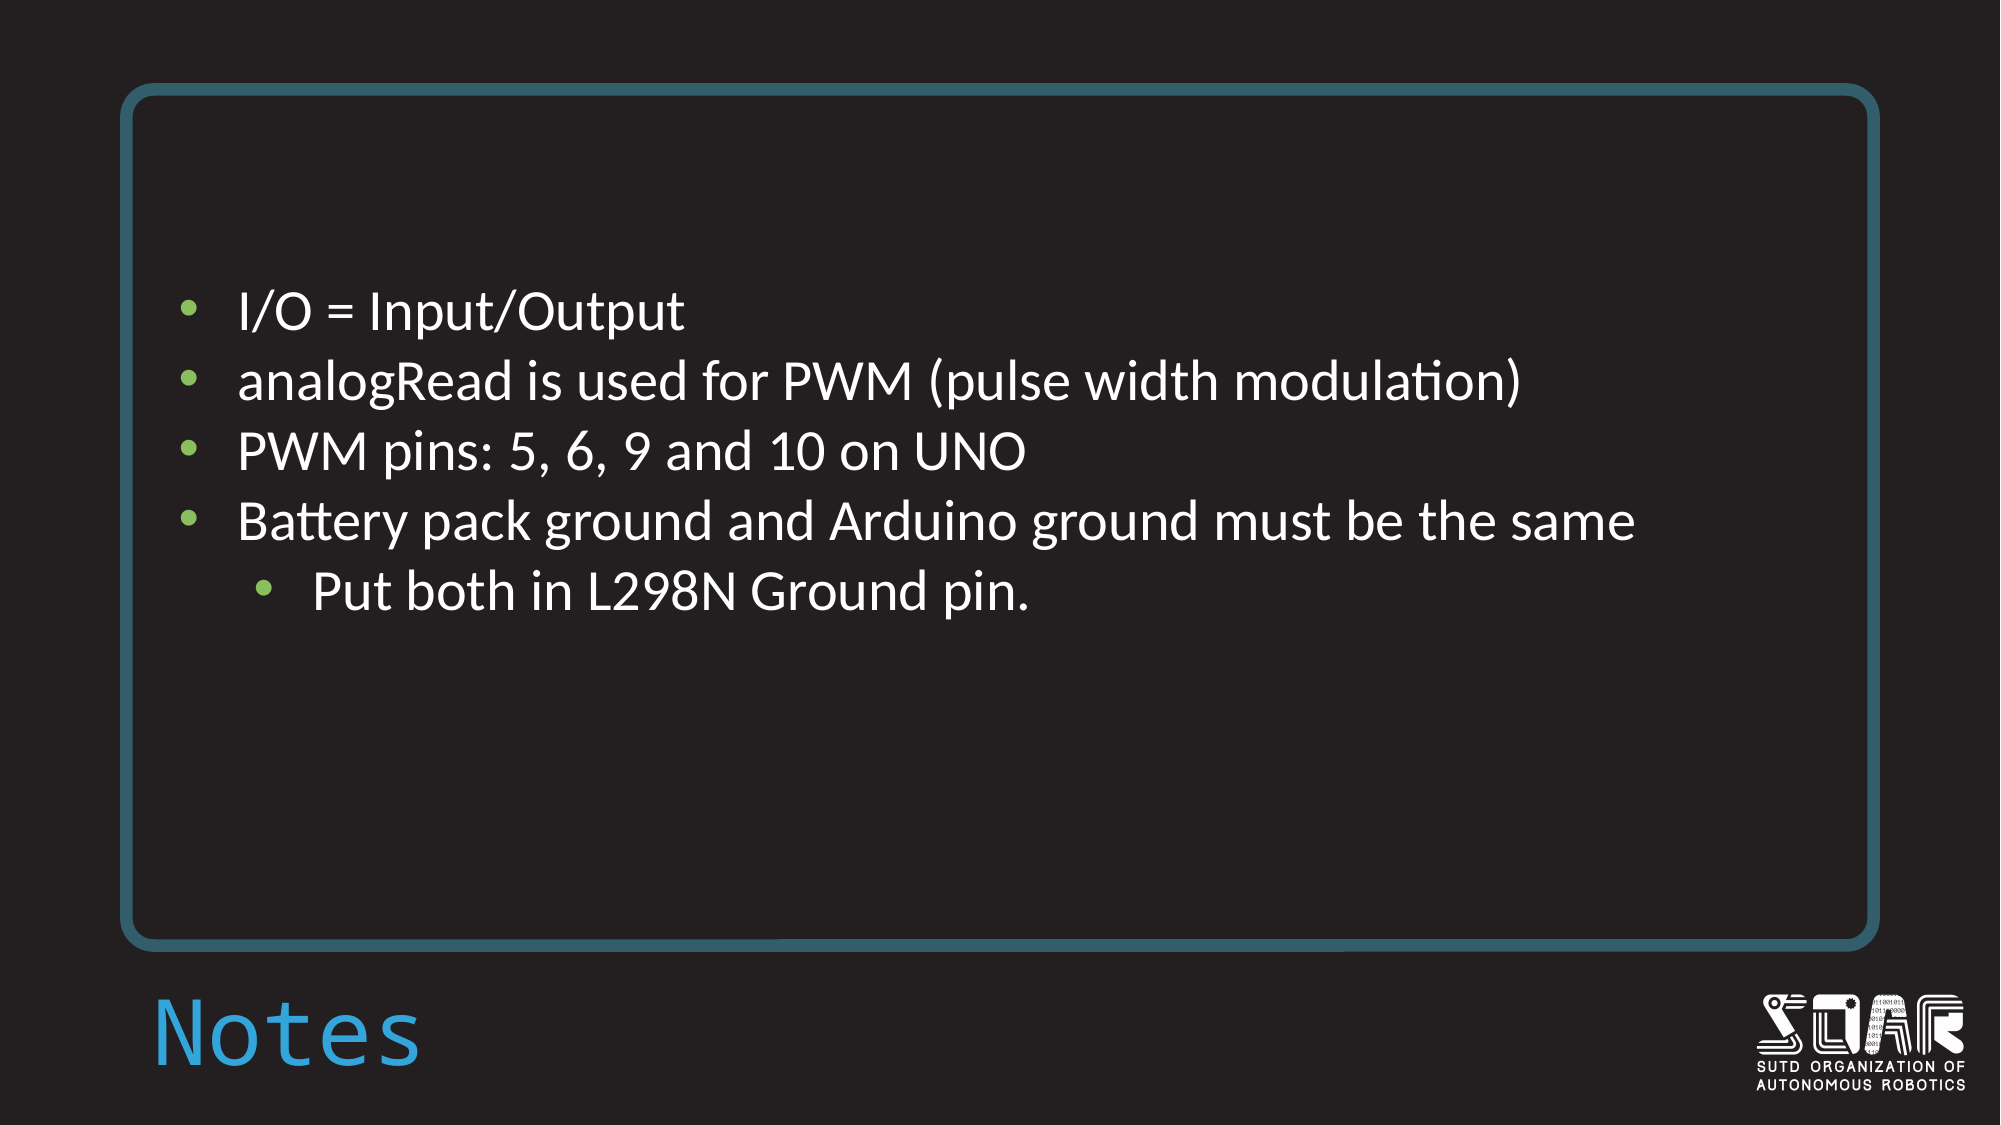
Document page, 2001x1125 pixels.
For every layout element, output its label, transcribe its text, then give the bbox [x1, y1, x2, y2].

picture [1725, 967, 2000, 1125]
text_box I/O = Input/Output analogRead is used for PWM (pulse width modulation) PWM pins: 5, 6, 9 and 10 on UNO Battery pack ground and Arduino ground must be the same Put both in L298N Ground pin. [125, 88, 1875, 945]
title Notes [137, 945, 1863, 1125]
